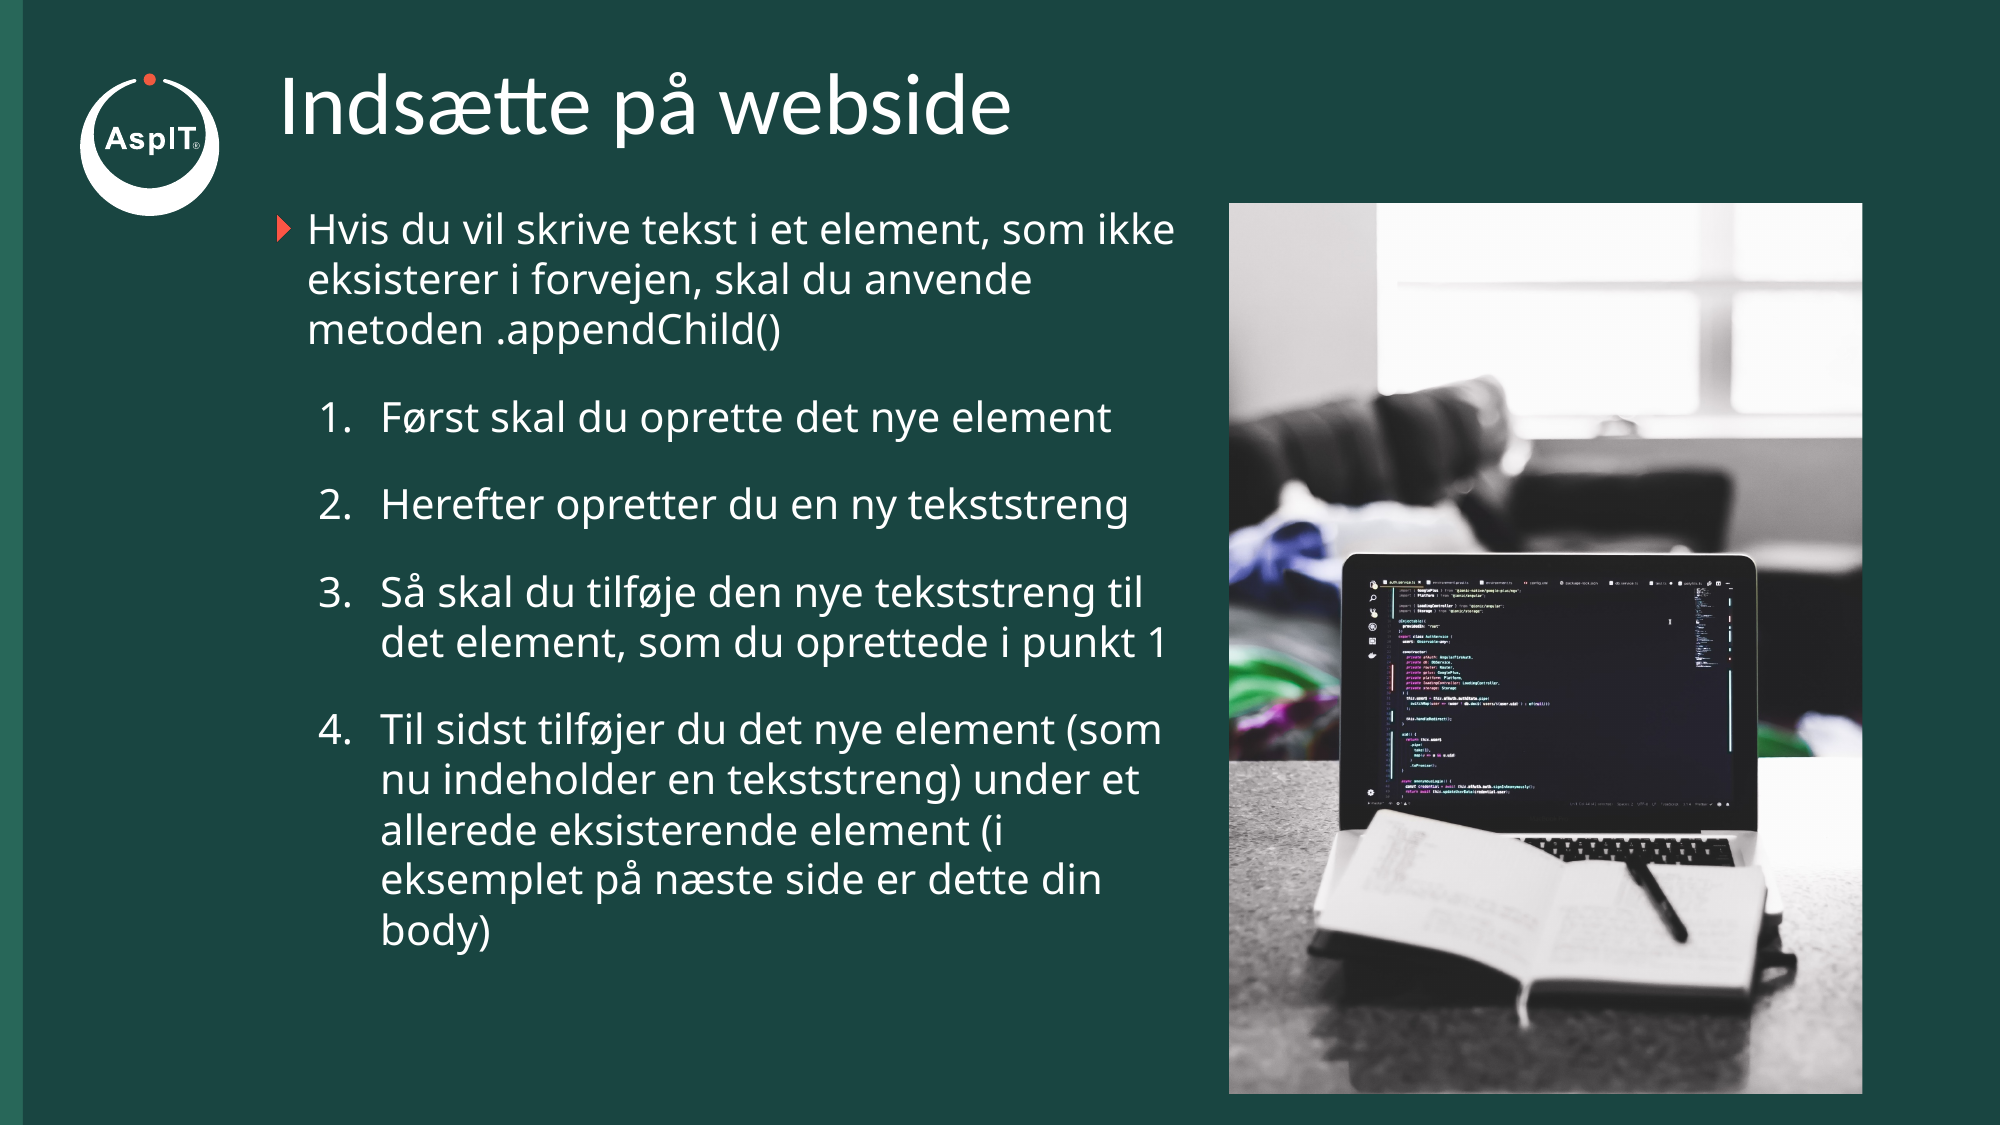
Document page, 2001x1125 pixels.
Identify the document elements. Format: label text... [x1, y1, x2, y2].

picture [1229, 203, 1863, 1094]
picture [276, 213, 306, 243]
list Hvis du vil skrive tekst i et element, som ikke eksisterer i forvejen, skal du anvende metoden .appendChild() Først skal du oprette det nye element Herefter opretter du en ny tekststreng Så skal du tilføje den nye tekststreng til det element, som du oprettede i punkt 1 Til sidst tilføjer du det nye element (som nu indeholder en tekststreng) under et allerede eksisterende element (i eksemplet på næste side er dette din body) [276, 203, 1186, 1094]
title Indsætte på webside [278, 59, 1188, 169]
